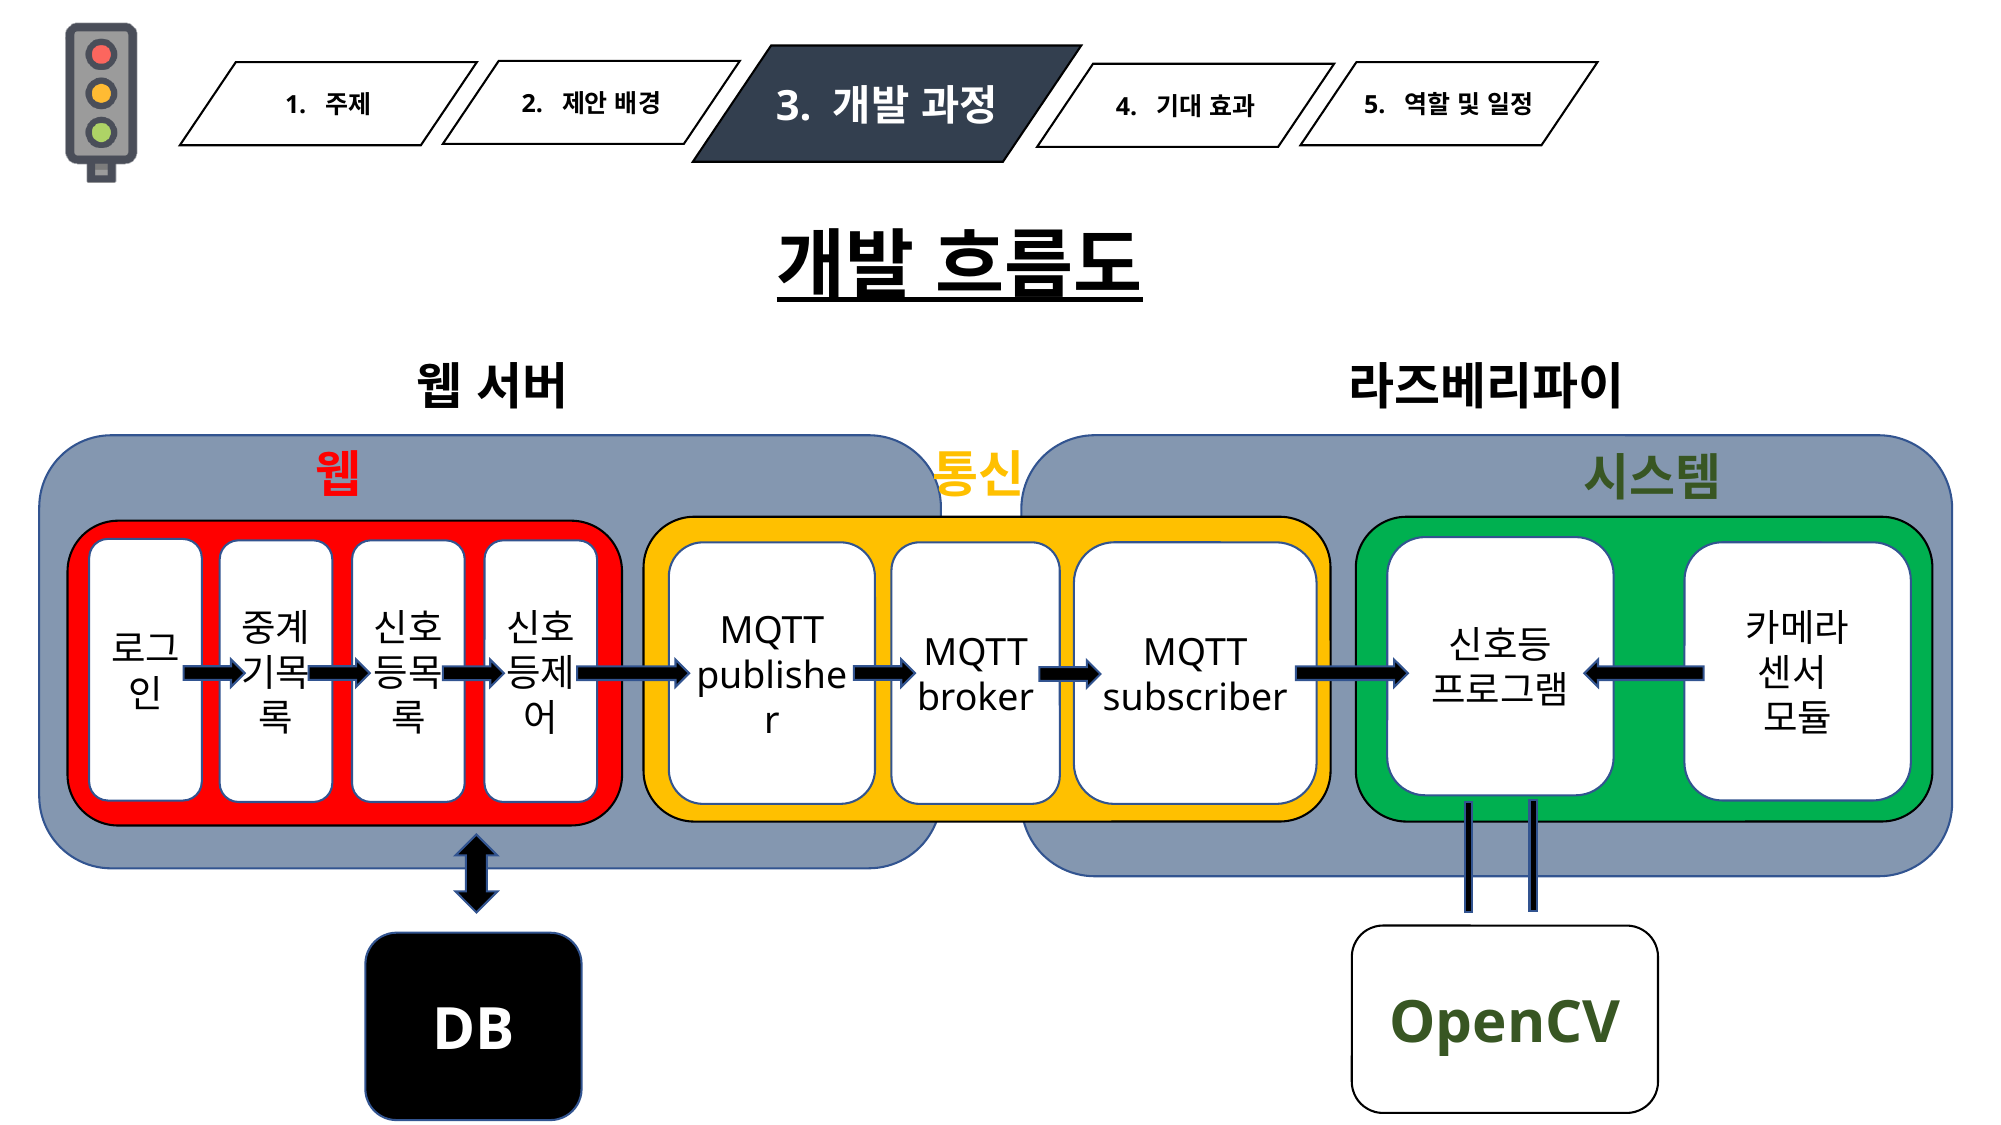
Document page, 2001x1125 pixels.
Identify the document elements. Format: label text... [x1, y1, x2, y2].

text_box 신호등 프로그램 [1386, 536, 1615, 797]
text_box 시스템 [1502, 438, 1802, 513]
text_box 개발 흐름도 [761, 208, 1176, 314]
text_box 신호등제어 [483, 539, 599, 804]
text_box [182, 656, 247, 690]
text_box [1038, 657, 1102, 691]
text_box [452, 833, 500, 914]
text_box 1. 주제 [177, 61, 479, 147]
text_box MQTT broker [890, 541, 1061, 805]
picture [39, 18, 163, 191]
text_box DB [364, 931, 583, 1122]
text_box [1020, 434, 1954, 878]
text_box 5. 역할 및 일정 [1298, 61, 1600, 147]
text_box [1582, 657, 1705, 690]
text_box 웹 서버 [388, 347, 597, 423]
text_box 3. 개발 과정 [690, 44, 1084, 163]
text_box 통신 [829, 435, 1129, 510]
text_box 라즈베리파이 [1214, 347, 1759, 423]
text_box 중계기목록 [218, 539, 334, 804]
text_box [1528, 799, 1538, 912]
text_box 4. 기대 효과 [1035, 62, 1337, 148]
text_box [642, 681, 1332, 823]
text_box [66, 519, 624, 827]
text_box 2. 제안 배경 [440, 59, 742, 145]
text_box 신호등목록 [350, 539, 466, 804]
text_box 웹 [188, 435, 488, 510]
text_box [38, 434, 942, 870]
text_box [1464, 801, 1473, 913]
text_box 카메라 센서 모듈 [1683, 541, 1912, 802]
text_box [441, 657, 506, 690]
text_box [1354, 515, 1934, 823]
text_box [642, 515, 1332, 666]
text_box OpenCV [1350, 924, 1660, 1114]
text_box [1294, 657, 1410, 690]
text_box 로그인 [88, 537, 203, 802]
text_box MQTT publisher [667, 541, 877, 805]
text_box MQTT subscriber [1072, 541, 1318, 805]
text_box [307, 656, 372, 690]
text_box [576, 657, 691, 690]
text_box [852, 656, 917, 690]
